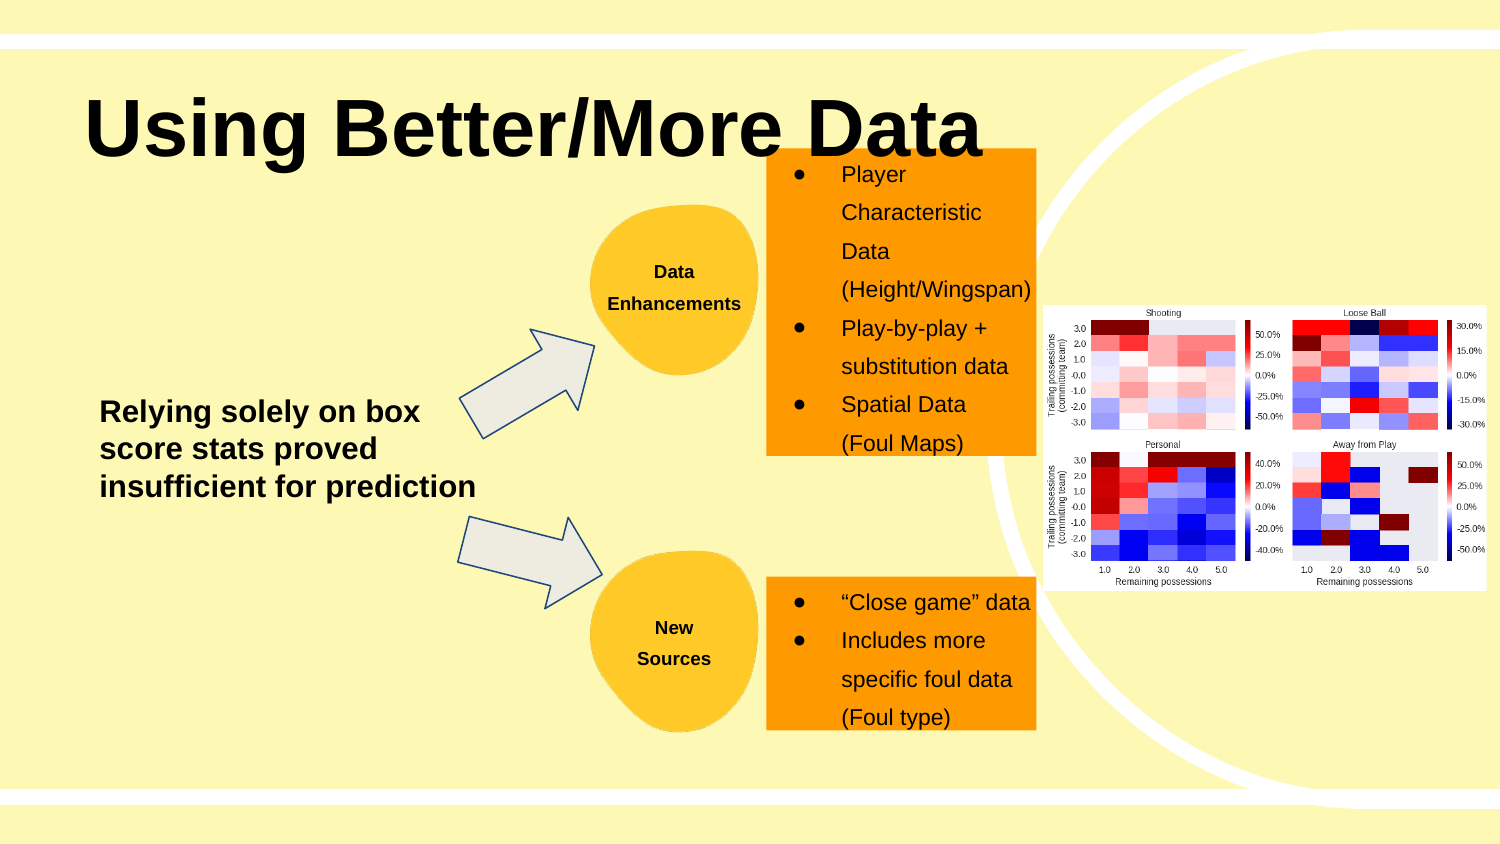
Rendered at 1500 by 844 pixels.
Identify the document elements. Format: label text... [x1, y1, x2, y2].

text_box [588, 550, 760, 734]
picture [1042, 304, 1487, 591]
text_box [459, 329, 595, 439]
text_box Using Better/More Data [84, 49, 1097, 173]
text_box Data Enhancements [603, 251, 746, 314]
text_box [907, 123, 1500, 715]
text_box Relying solely on box score stats proved insufficient for prediction [84, 376, 514, 570]
text_box “Close game” data Includes more specific foul data (Foul type) [766, 576, 1037, 731]
text_box New Sources [603, 606, 746, 670]
text_box [457, 516, 603, 609]
text_box [588, 204, 760, 377]
text_box Player Characteristic Data (Height/Wingspan) Play-by-play + substitution data Spatial Data (Foul Maps) [766, 173, 902, 456]
